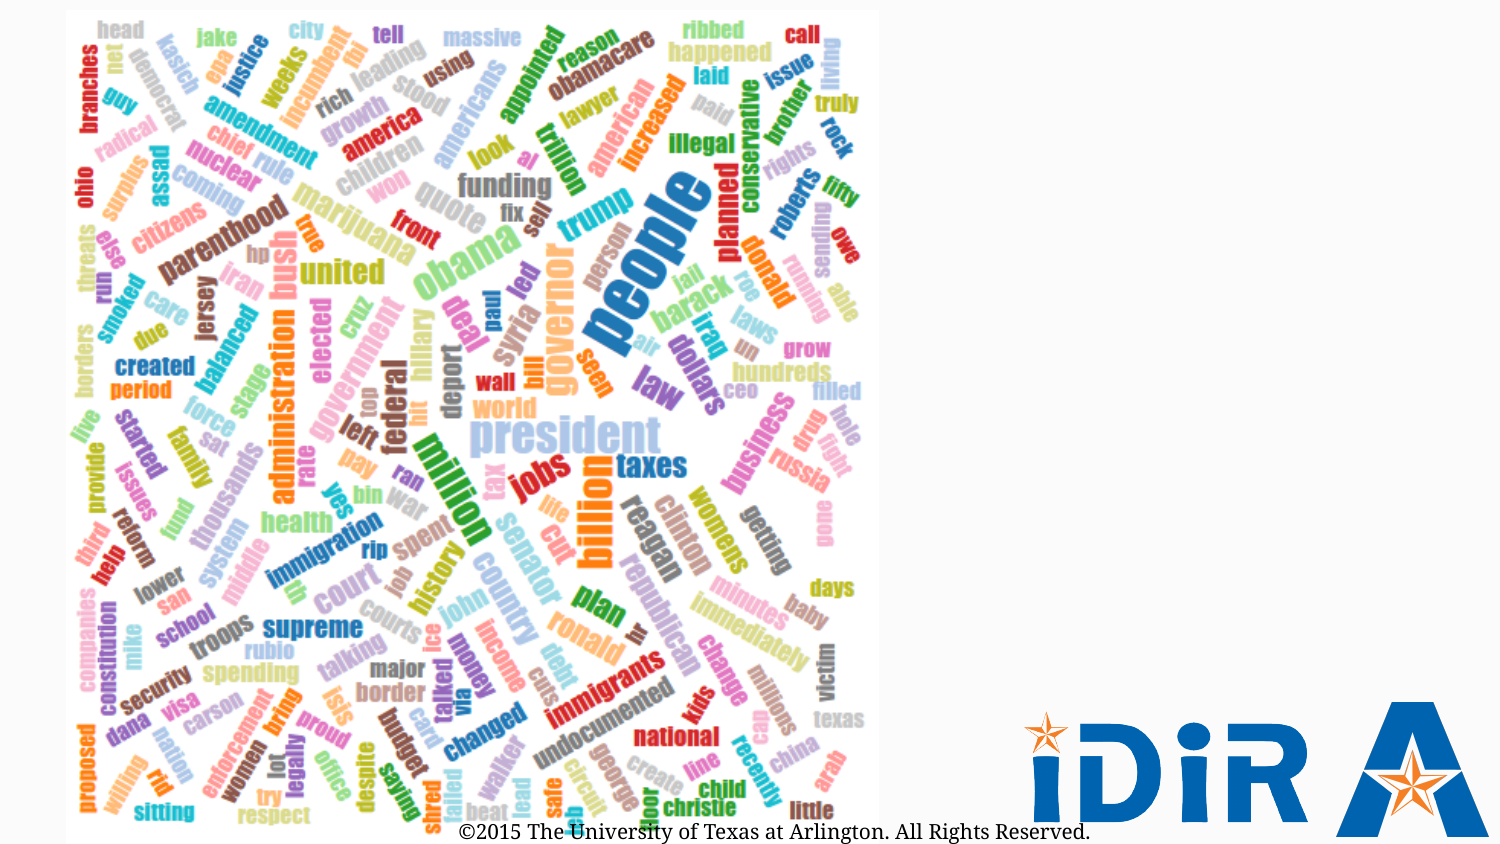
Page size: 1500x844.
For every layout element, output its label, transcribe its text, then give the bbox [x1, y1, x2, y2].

picture [66, 9, 879, 844]
picture [1336, 702, 1489, 837]
picture [1022, 709, 1314, 830]
text_box ©2015 The University of Texas at Arlington. All Rights Reserved. [883, 818, 1091, 844]
